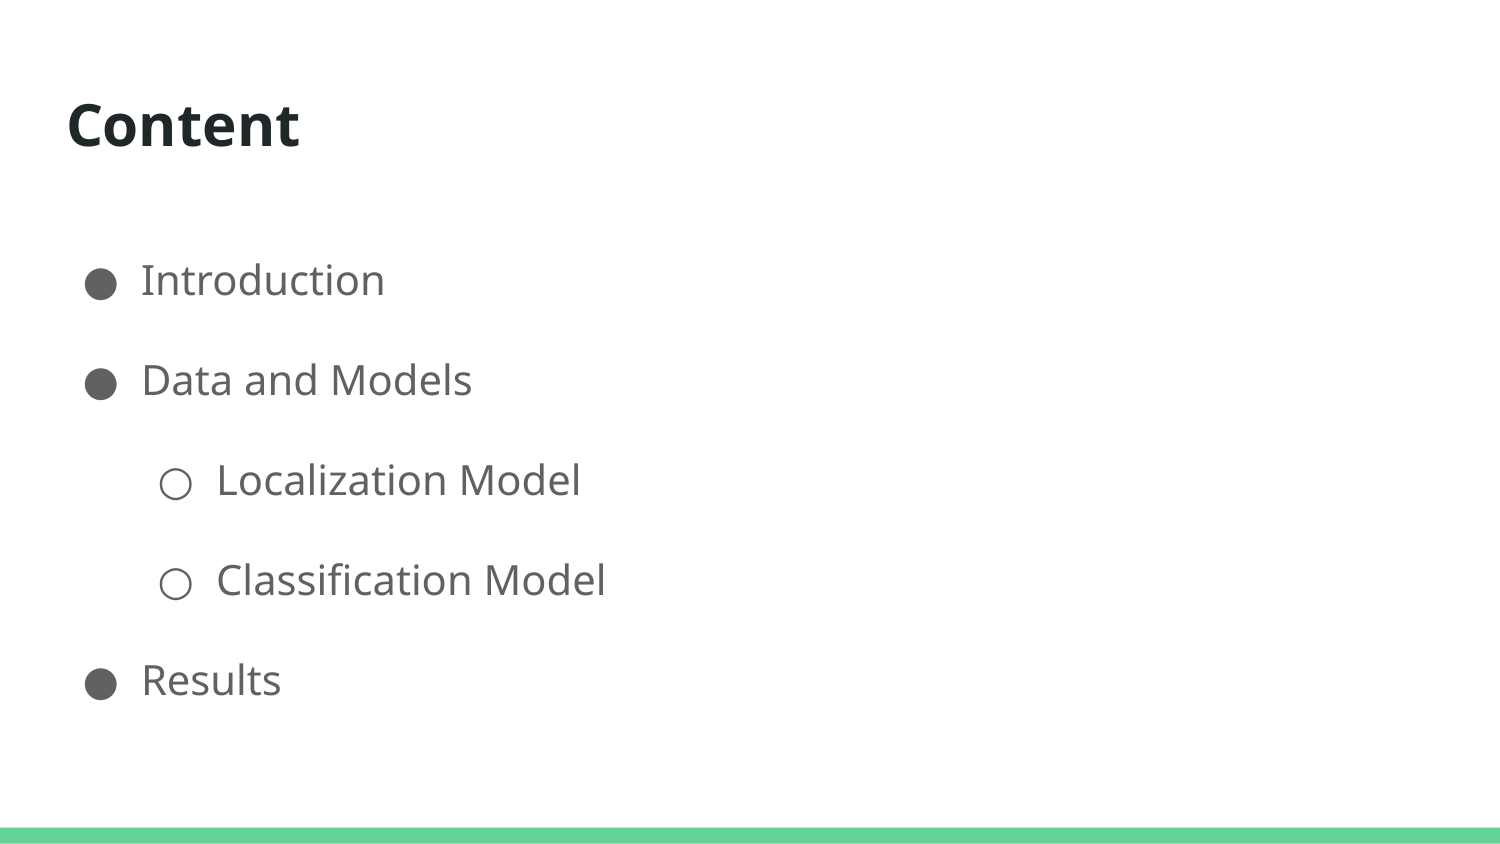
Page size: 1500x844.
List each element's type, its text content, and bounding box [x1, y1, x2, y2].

title Content [51, 72, 1449, 167]
list Introduction Data and Models Localization Model Classification Model Results [51, 189, 1449, 750]
